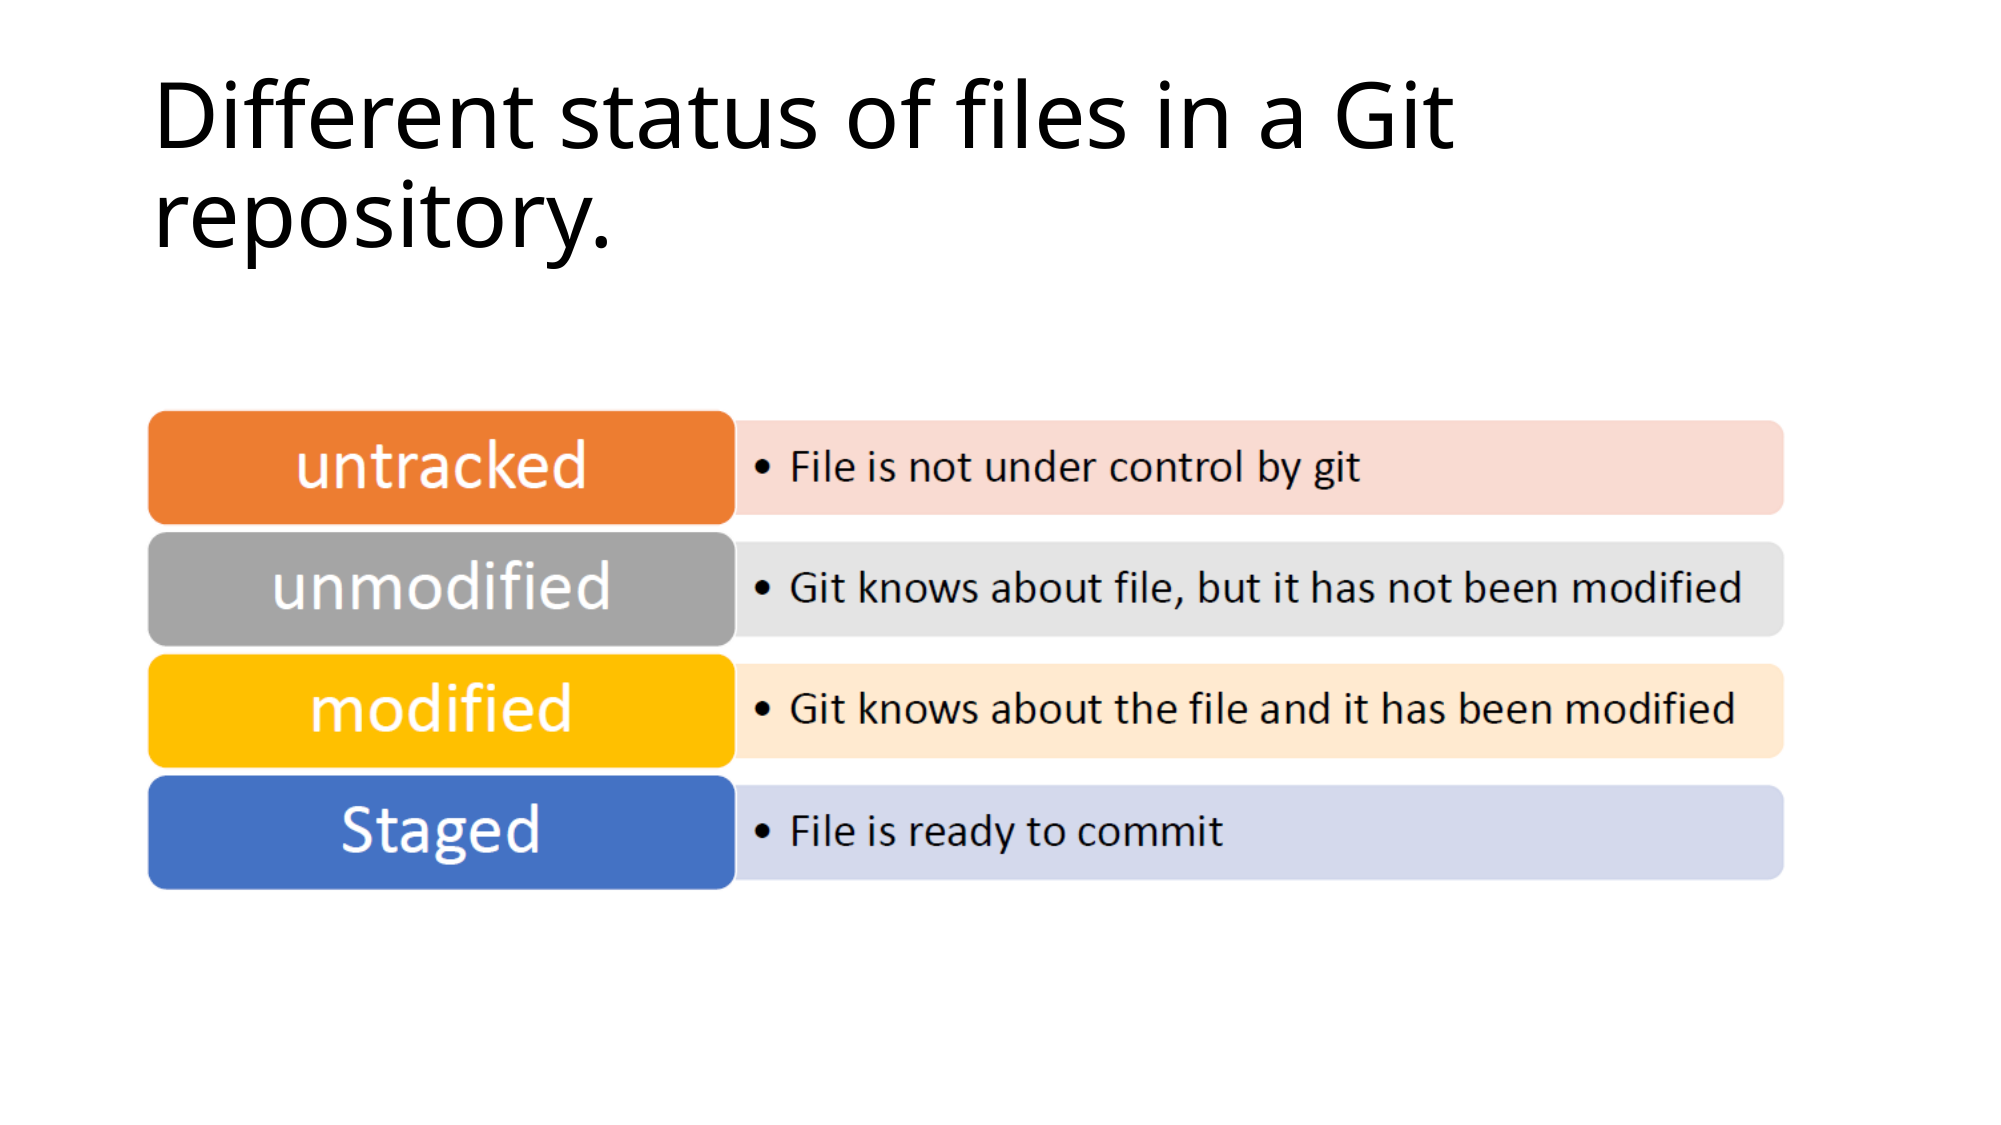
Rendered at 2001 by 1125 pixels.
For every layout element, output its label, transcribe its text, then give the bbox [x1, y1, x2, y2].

picture [141, 390, 1797, 905]
title Different status of files in a Git repository. [137, 59, 1863, 278]
